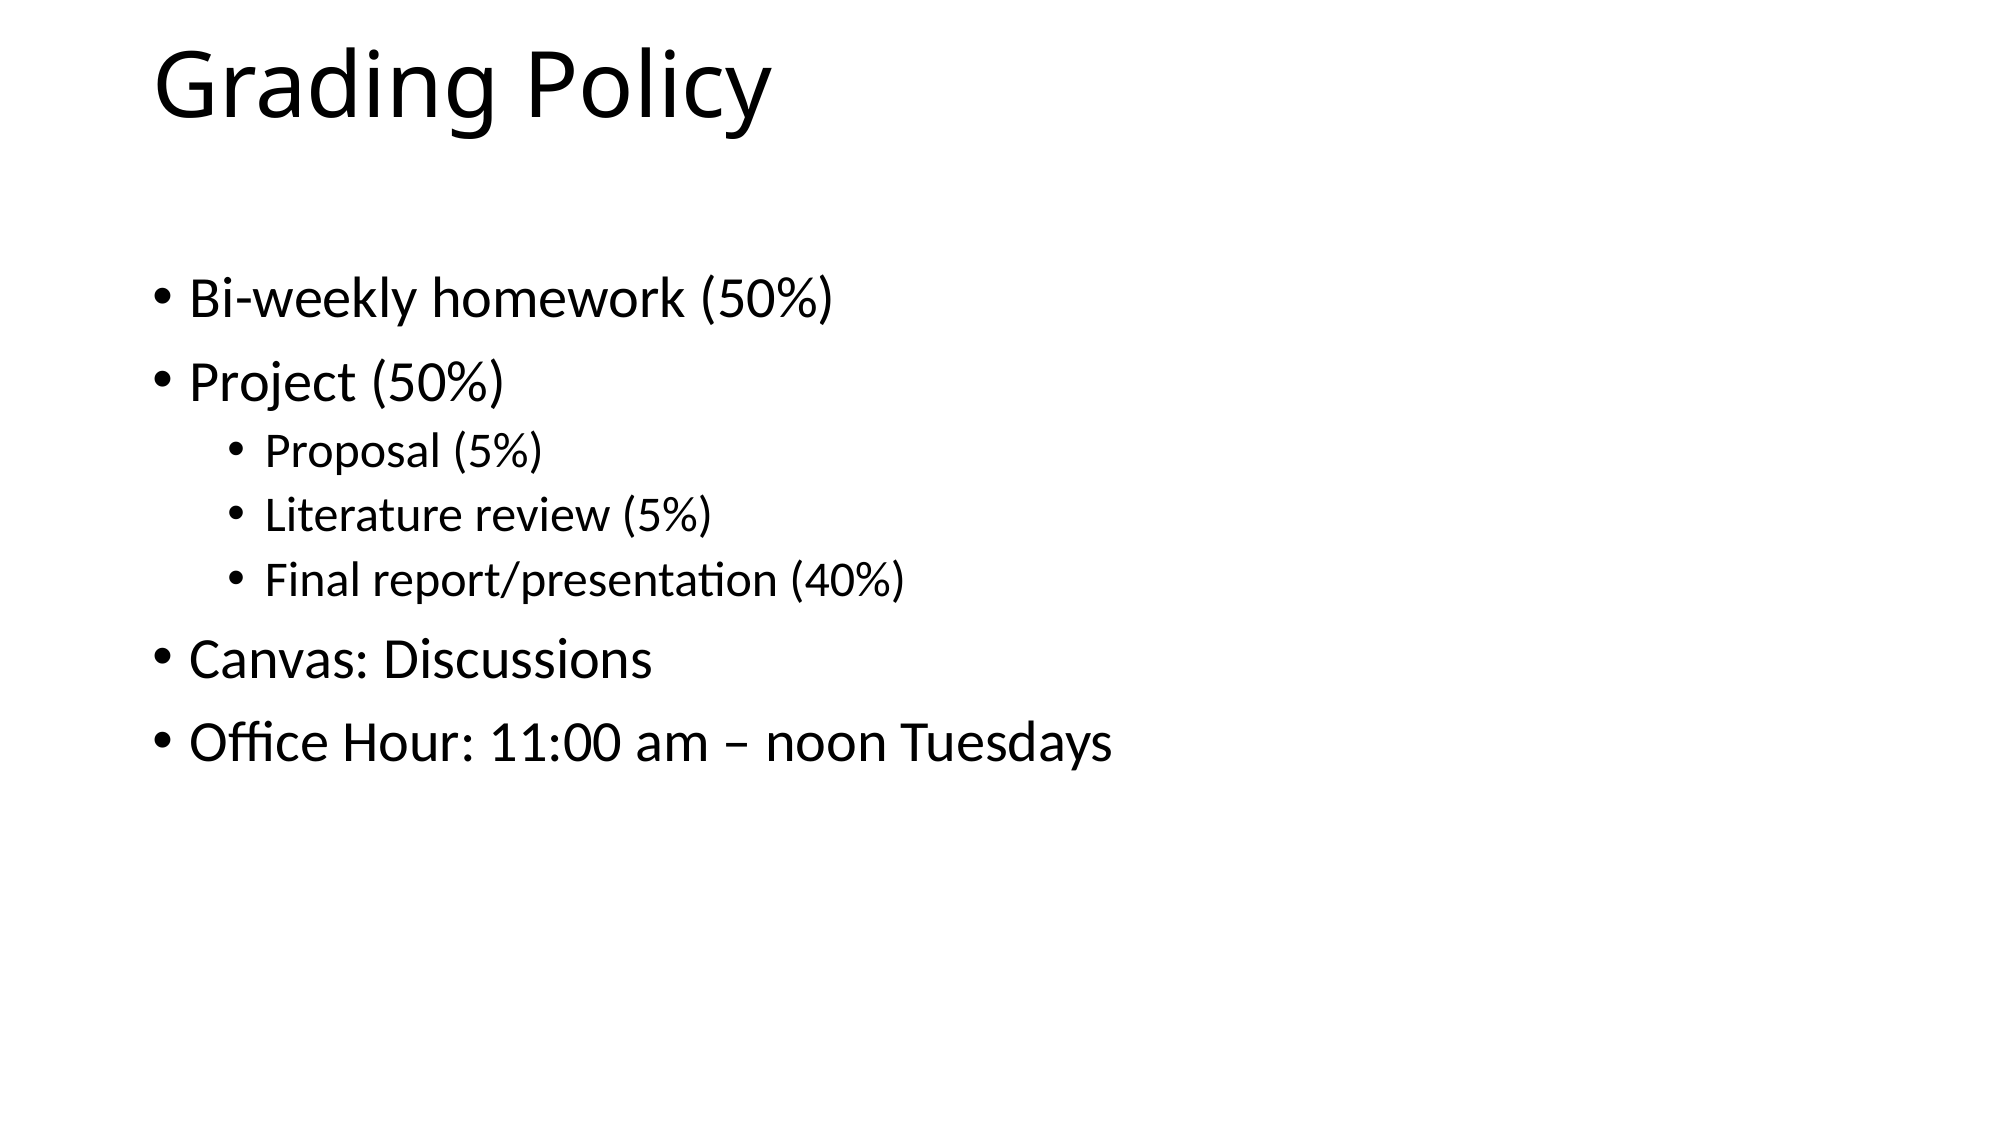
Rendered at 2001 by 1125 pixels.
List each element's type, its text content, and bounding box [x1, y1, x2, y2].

title Grading Policy [137, 21, 1863, 156]
list Bi-weekly homework (50%) Project (50%) Proposal (5%) Literature review (5%) Final report/presentation (40%) Canvas: Discussions Office Hour: 11:00 am – noon Tuesdays [137, 168, 1863, 1014]
